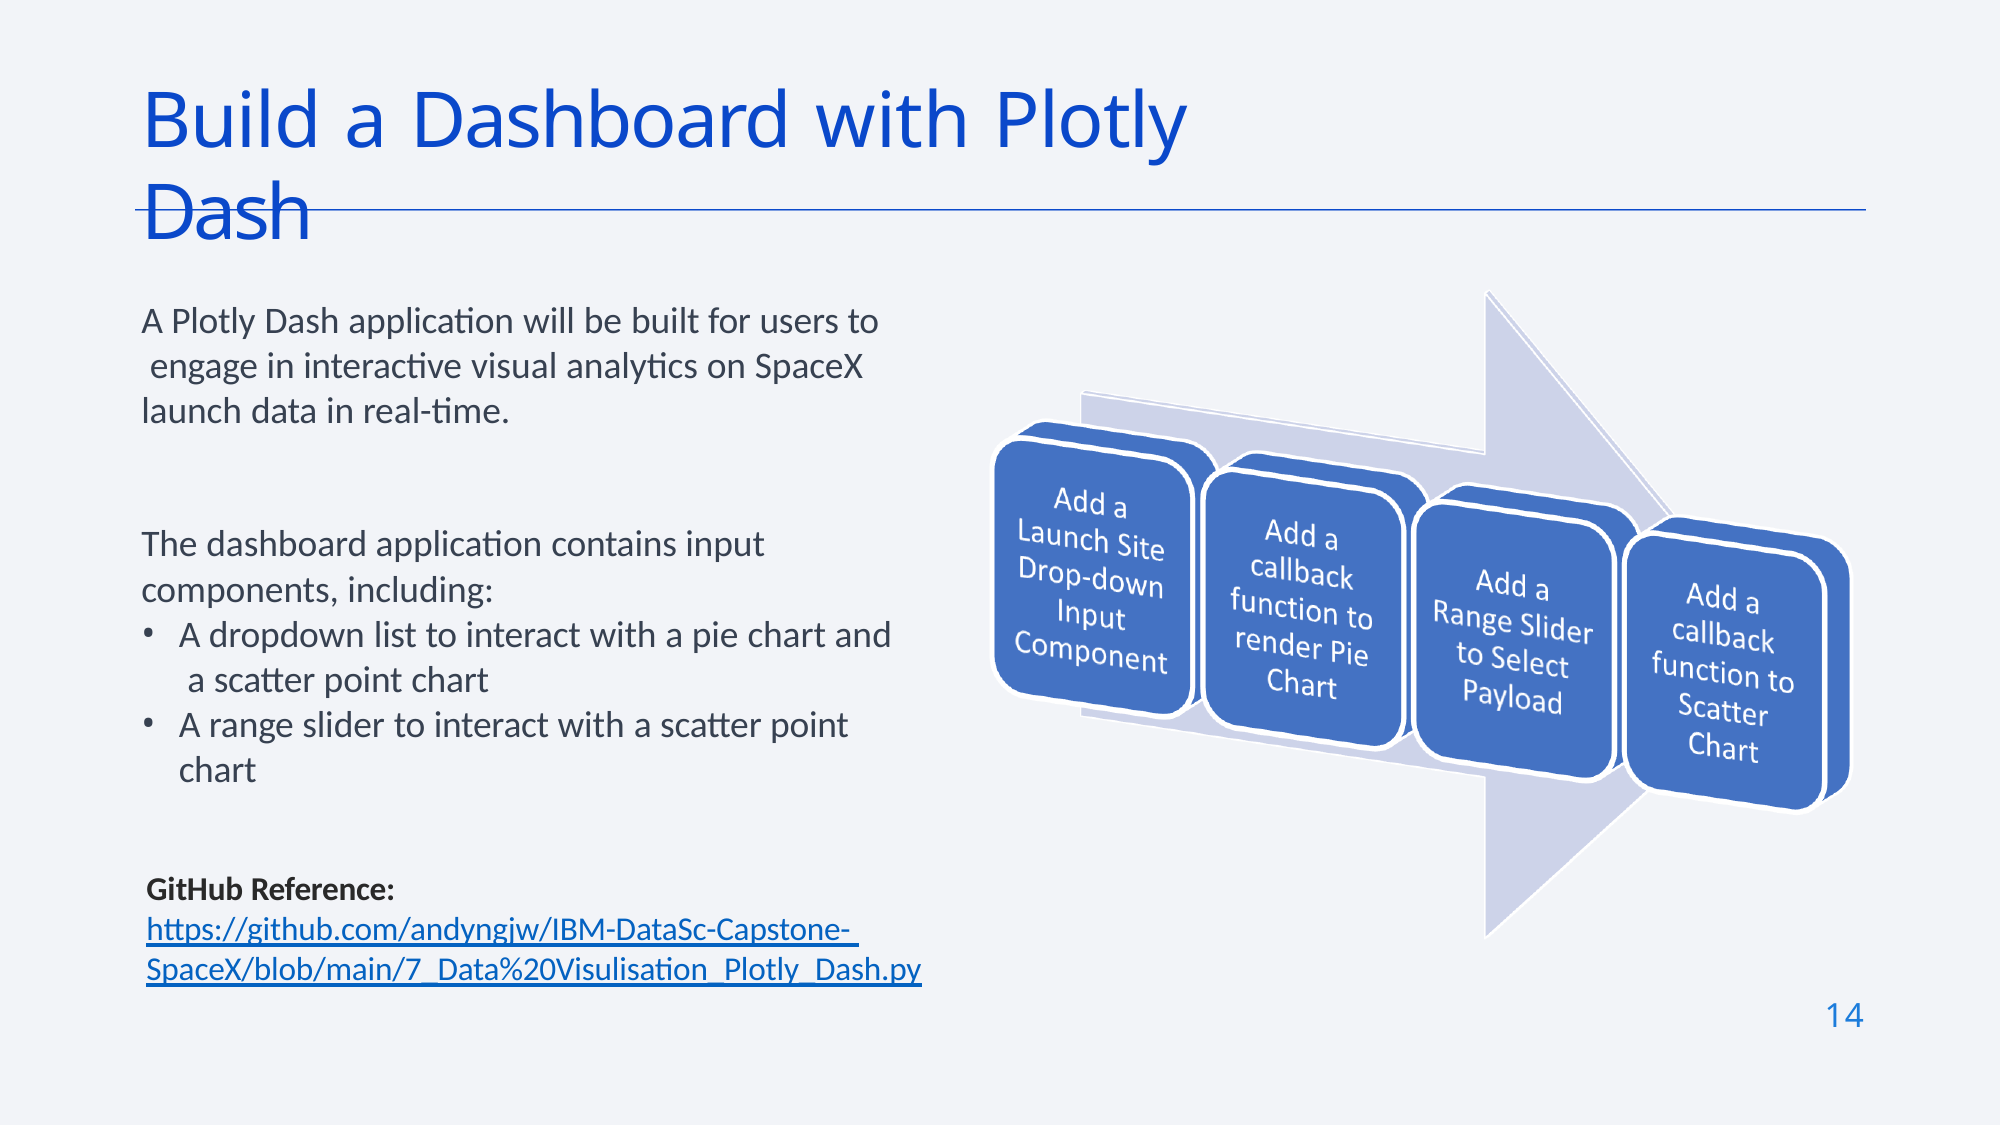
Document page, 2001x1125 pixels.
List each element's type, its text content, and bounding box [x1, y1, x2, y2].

picture [0, 0, 2000, 1125]
text_box A Plotly Dash application will be built for users to engage in interactive visual analytics on SpaceX launch data in real-time. The dashboard application contains input components, including: A dropdown list to interact with a pie chart and a scatter point chart A range slider to interact with a scatter point chart GitHub Reference: https://github.com/andyngjw/IBM-DataSc-Capstone- SpaceX/blob/main/7_Data%20Visulisation_Plotly_Dash.py [139, 293, 937, 987]
title Build a Dashboard with Plotly Dash [139, 68, 1312, 259]
slide_number 14 [1818, 1001, 1871, 1125]
